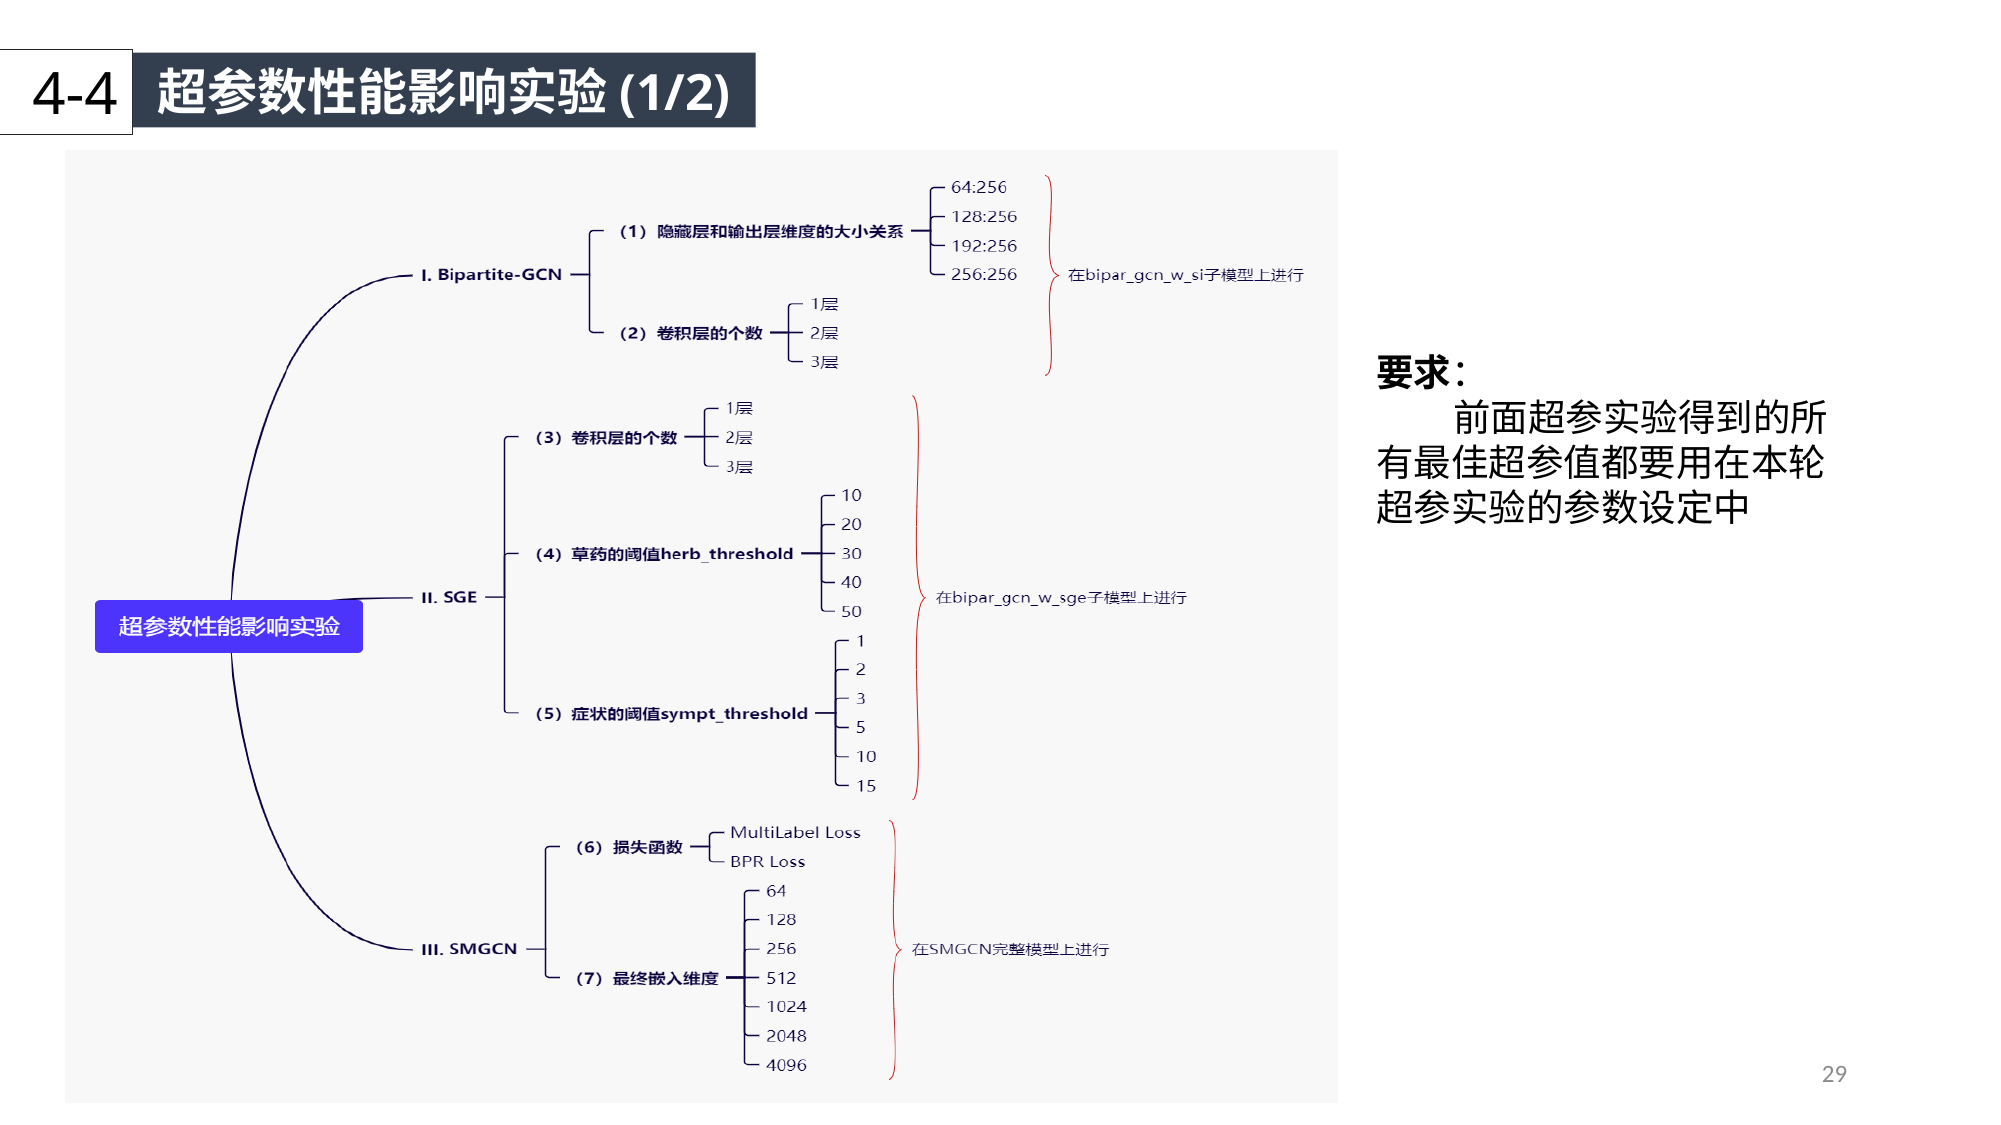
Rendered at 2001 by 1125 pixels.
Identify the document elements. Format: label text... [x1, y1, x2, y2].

picture [64, 150, 1338, 1103]
text_box 4-4 [0, 49, 133, 135]
text_box 超参数性能影响实验(1/2) [132, 52, 756, 128]
text_box 要求： 前面超参实验得到的所有最佳超参值都要用在本轮超参实验的参数设定中 [1361, 341, 1863, 536]
slide_number 29 [1412, 1042, 1863, 1103]
